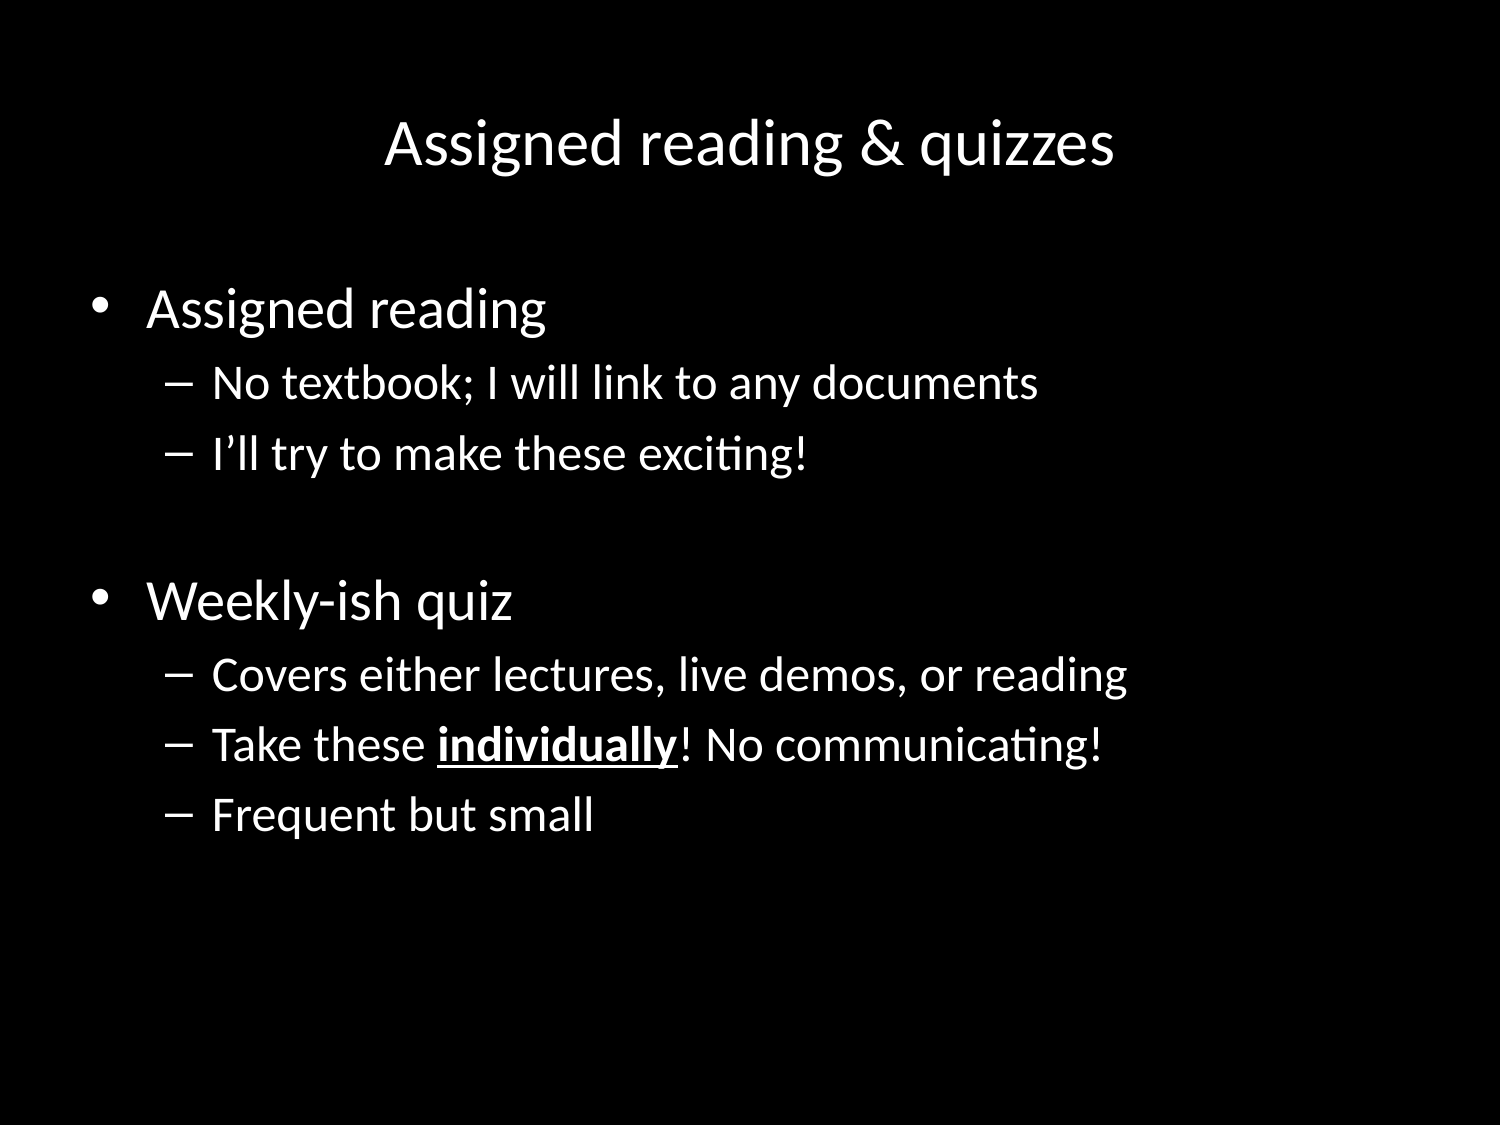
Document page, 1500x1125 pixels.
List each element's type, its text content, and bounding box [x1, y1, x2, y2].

list Assigned reading No textbook; I will link to any documents I’ll try to make these exciting! Weekly-ish quiz Covers either lectures, live demos, or reading Take these individually! No communicating! Frequent but small [75, 262, 1425, 1005]
title Assigned reading & quizzes [75, 45, 1425, 233]
